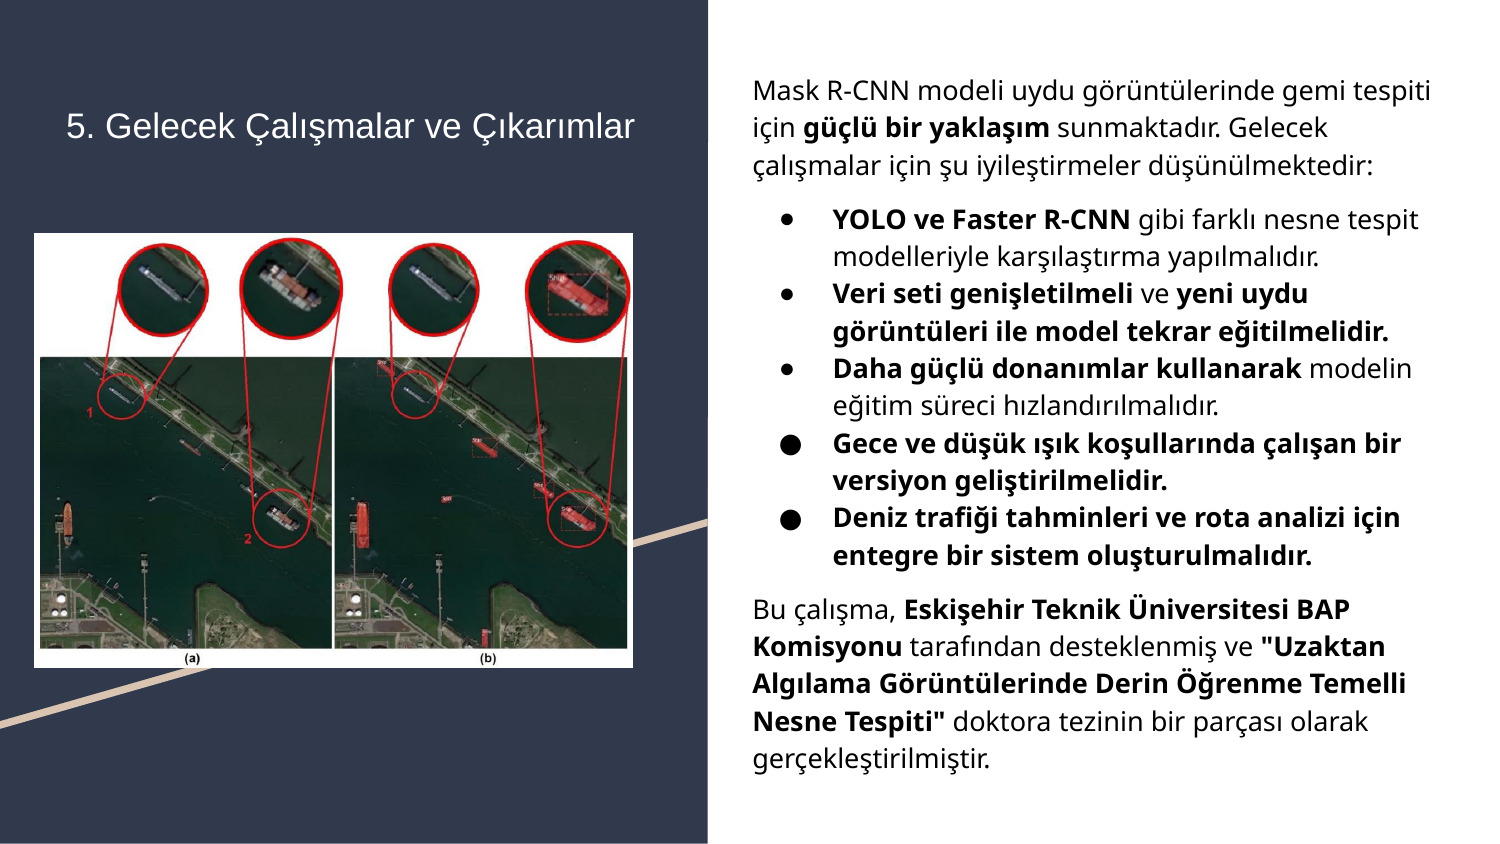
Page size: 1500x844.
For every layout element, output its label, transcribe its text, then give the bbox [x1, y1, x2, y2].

title 5. Gelecek Çalışmalar ve Çıkarımlar [51, 82, 660, 181]
picture [33, 233, 633, 669]
list Mask R-CNN modeli uydu görüntülerinde gemi tespiti için güçlü bir yaklaşım sunmaktadır. Gelecek çalışmalar için şu iyileştirmeler düşünülmektedir: YOLO ve Faster R-CNN gibi farklı nesne tespit modelleriyle karşılaştırma yapılmalıdır. Veri seti genişletilmeli ve yeni uydu görüntüleri ile model tekrar eğitilmelidir. Daha güçlü donanımlar kullanarak modelin eğitim süreci hızlandırılmalıdır. Gece ve düşük ışık koşullarında çalışan bir versiyon geliştirilmelidir. Deniz trafiği tahminleri ve rota analizi için entegre bir sistem oluşturulmalıdır. Bu çalışma, Eskişehir Teknik Üniversitesi BAP Komisyonu tarafından desteklenmiş ve "Uzaktan Algılama Görüntülerinde Derin Öğrenme Temelli Nesne Tespiti" doktora tezinin bir parçası olarak gerçekleştirilmiştir. [737, 53, 1449, 802]
